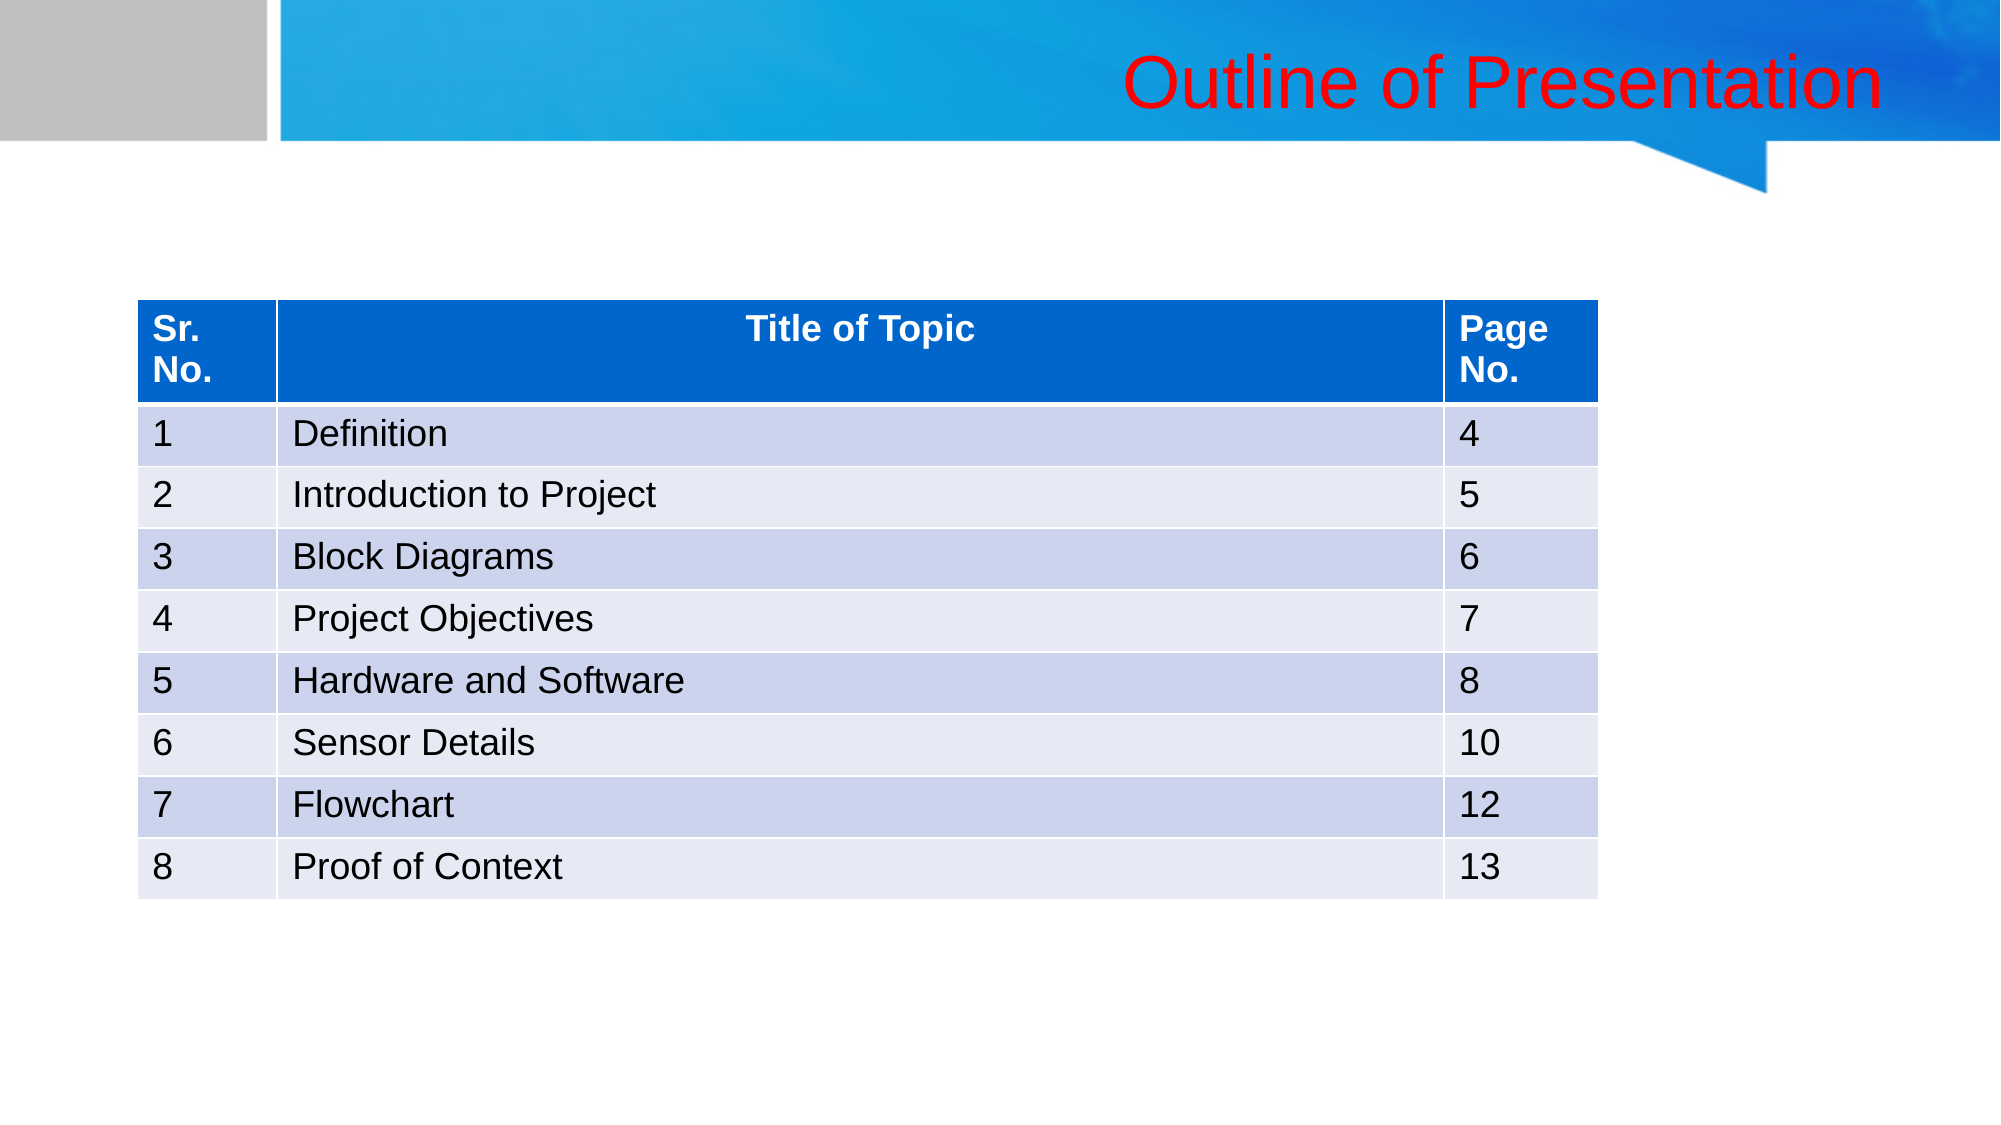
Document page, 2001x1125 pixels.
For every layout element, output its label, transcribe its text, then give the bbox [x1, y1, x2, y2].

table_cell 3 [138, 529, 276, 589]
title Outline of Presentation [99, 30, 1901, 127]
table_header Page No. [1445, 300, 1598, 402]
table_cell 5 [1445, 467, 1598, 527]
table_header Title of Topic [278, 300, 1443, 402]
table_cell Proof of Context [278, 839, 1443, 899]
table_cell 7 [138, 777, 276, 837]
table_cell 2 [138, 467, 276, 527]
table_cell 10 [1445, 715, 1598, 775]
table_cell 13 [1445, 839, 1598, 899]
table_cell 6 [1445, 529, 1598, 589]
table_cell Definition [278, 407, 1443, 466]
table_cell Block Diagrams [278, 529, 1443, 589]
table_cell 6 [138, 715, 276, 775]
table_cell 1 [138, 407, 276, 466]
table_cell Introduction to Project [278, 467, 1443, 527]
table_cell 5 [138, 653, 276, 713]
table_cell Hardware and Software [278, 653, 1443, 713]
table_cell 4 [1445, 407, 1598, 466]
table_cell 8 [1445, 653, 1598, 713]
table_cell Project Objectives [278, 591, 1443, 651]
picture [0, 0, 2000, 1125]
table_cell 12 [1445, 777, 1598, 837]
table_cell Flowchart [278, 777, 1443, 837]
table_cell 8 [138, 839, 276, 899]
table_cell 4 [138, 591, 276, 651]
table_header Sr. No. [138, 300, 276, 402]
table_cell Sensor Details [278, 715, 1443, 775]
table_cell 7 [1445, 591, 1598, 651]
